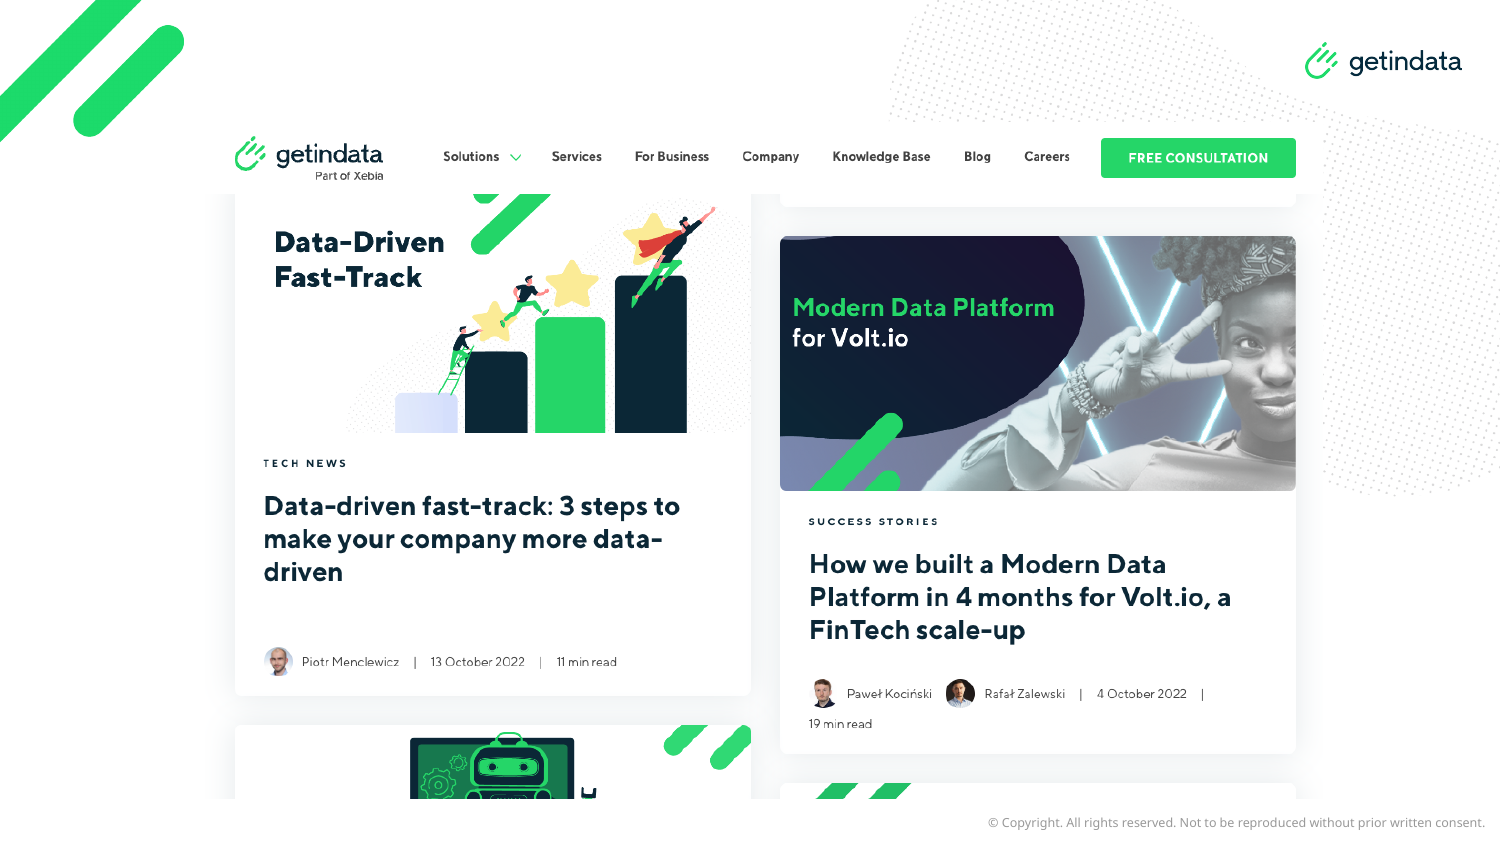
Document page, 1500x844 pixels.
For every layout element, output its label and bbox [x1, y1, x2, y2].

picture [205, 0, 1500, 799]
picture [0, 0, 184, 207]
